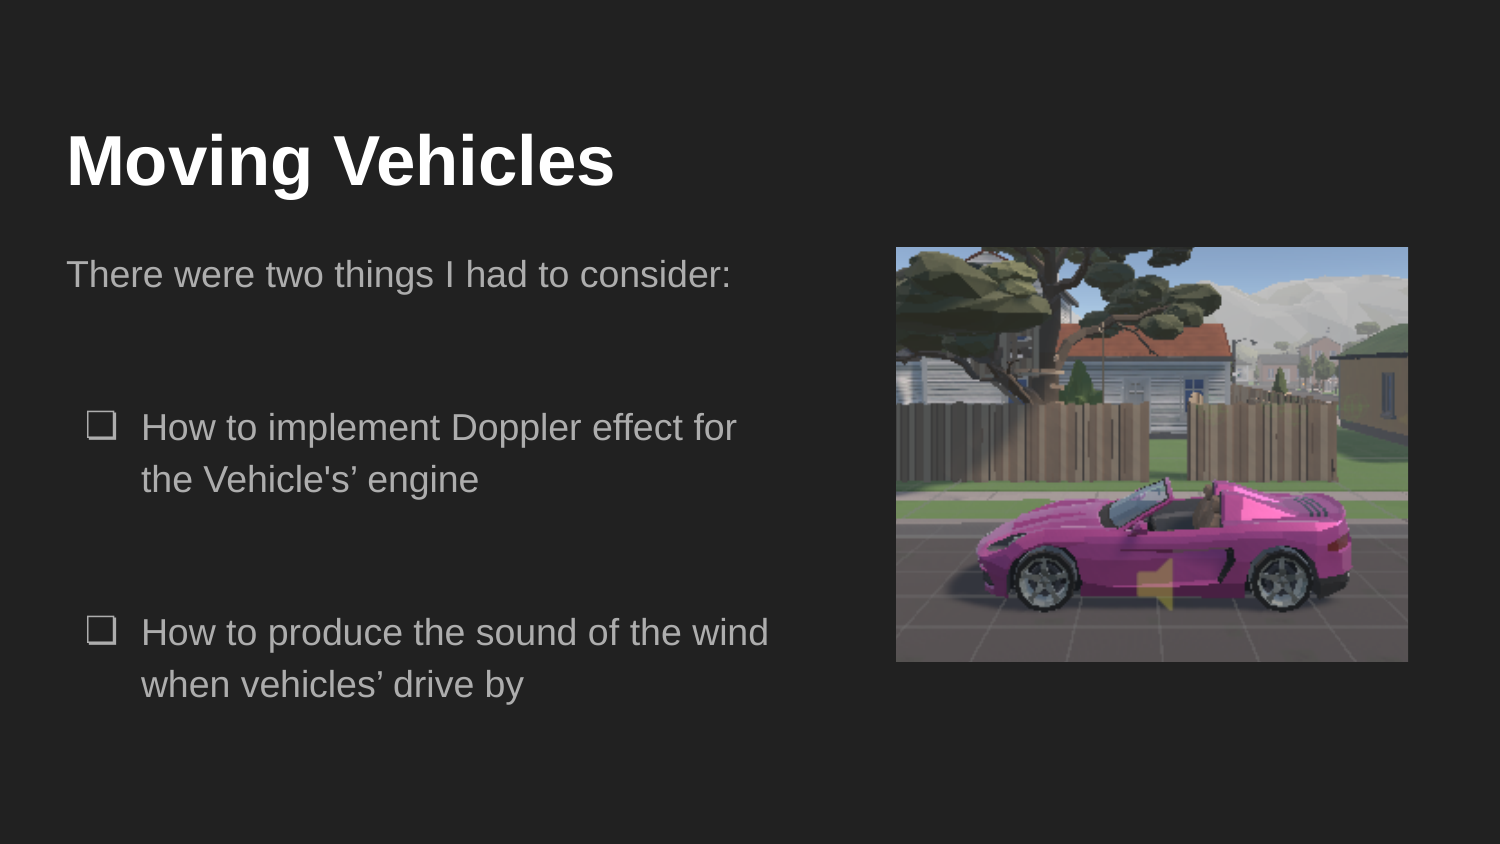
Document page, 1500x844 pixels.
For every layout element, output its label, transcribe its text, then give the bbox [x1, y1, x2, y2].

picture [895, 247, 1409, 662]
list There were two things I had to consider: How to implement Doppler effect for the Vehicle's’ engine How to produce the sound of the wind when vehicles’ drive by [51, 227, 803, 750]
title Moving Vehicles [51, 91, 1380, 216]
